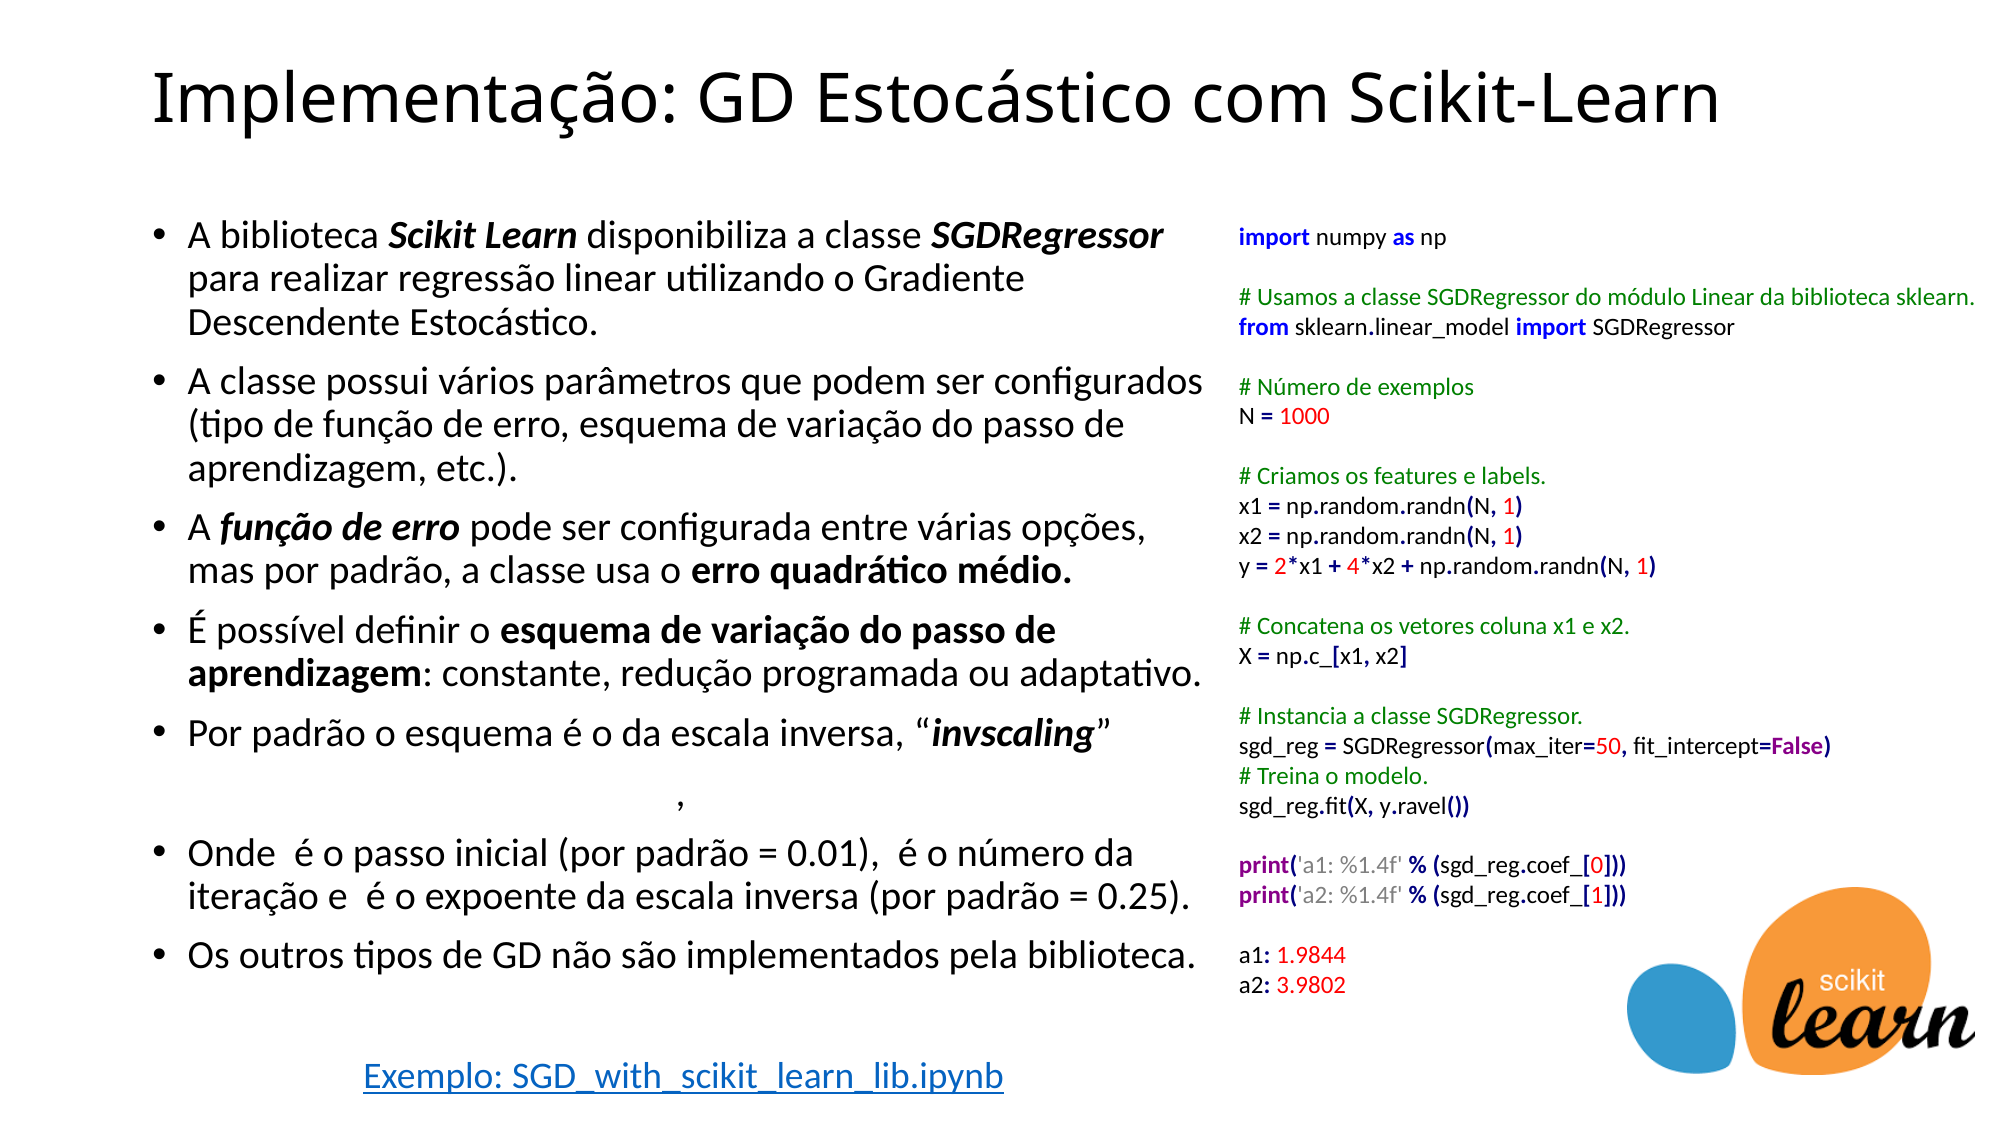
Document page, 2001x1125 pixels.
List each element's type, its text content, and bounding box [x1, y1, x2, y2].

title Implementação: GD Estocástico com Scikit-Learn [137, 37, 1975, 164]
text_box import numpy as np # Usamos a classe SGDRegressor do módulo Linear da biblioteca sklearn. from sklearn.linear_model import SGDRegressor # Número de exemplos N = 1000 # Criamos os features e labels. x1 = np.random.randn(N, 1) x2 = np.random.randn(N, 1) y = 2*x1 + 4*x2 + np.random.randn(N, 1) # Concatena os vetores coluna x1 e x2. X = np.c_[x1, x2] # Instancia a classe SGDRegressor. sgd_reg = SGDRegressor(max_iter=50, fit_intercept=False) # Treina o modelo. sgd_reg.fit(X, y.ravel()) print('a1: %1.4f' % (sgd_reg.coef_[0])) print('a2: %1.4f' % (sgd_reg.coef_[1])) a1: 1.9844 a2: 3.9802 [1224, 212, 2000, 1007]
text_box Exemplo: SGD_with_scikit_learn_lib.ipynb [185, 1043, 1183, 1104]
picture [1627, 887, 1975, 1075]
text_box [184, 633, 1072, 710]
